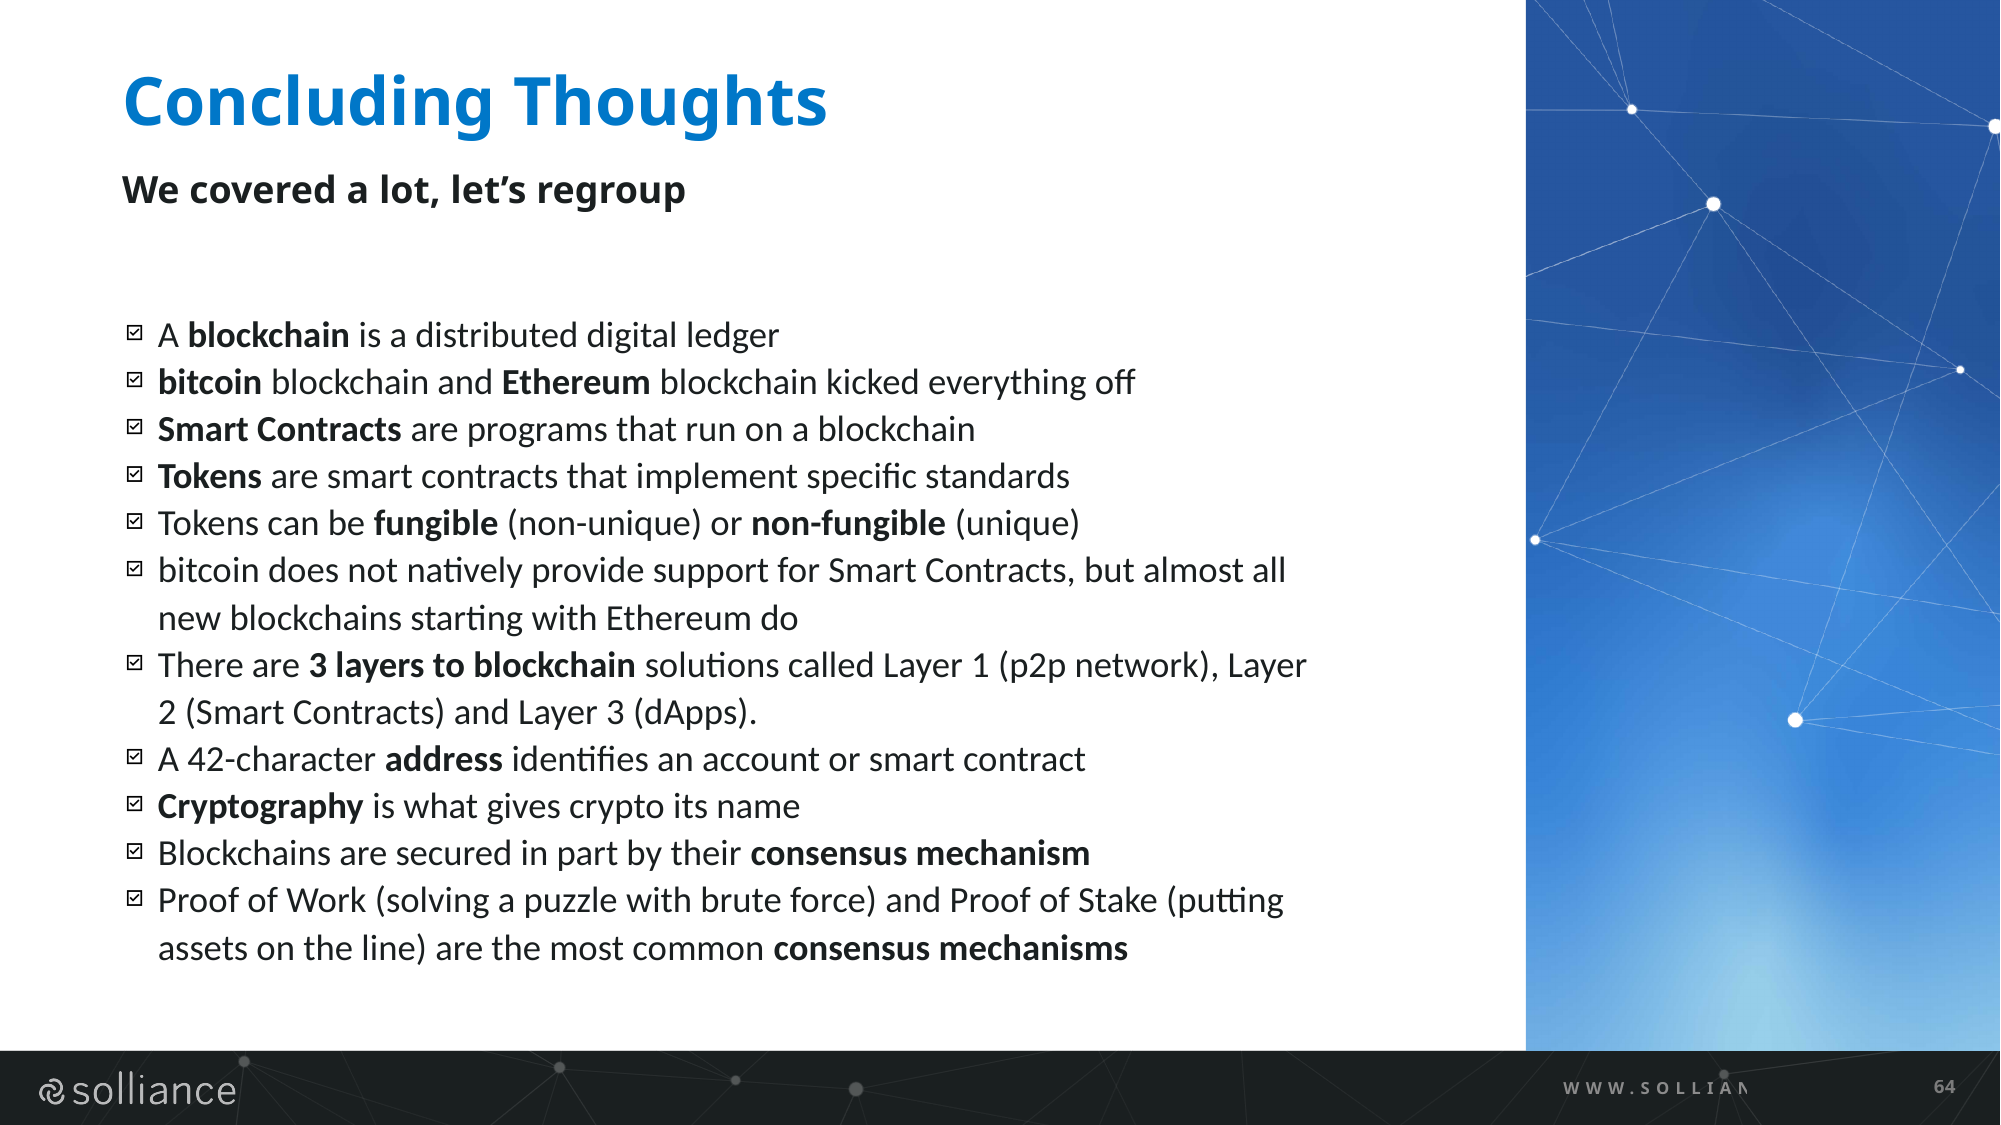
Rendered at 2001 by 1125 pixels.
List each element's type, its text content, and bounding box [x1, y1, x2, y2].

picture [121, 460, 148, 488]
picture [121, 884, 148, 912]
picture [121, 319, 148, 346]
list We covered a lot, let’s regroup [107, 149, 1350, 257]
slide_number 64 [1908, 1060, 1981, 1116]
picture [121, 790, 148, 817]
title Concluding Thoughts [107, 56, 1350, 149]
picture [39, 1071, 236, 1105]
picture [121, 837, 148, 865]
picture [1525, 0, 2000, 1051]
footer WWW.SOLLIANCE.NET [1186, 1060, 1862, 1116]
list A blockchain is a distributed digital ledger bitcoin blockchain and Ethereum blockchain kicked everything off Smart Contracts are programs that run on a blockchain Tokens are smart contracts that implement specific standards Tokens can be fungible (non-unique) or non-fungible (unique) bitcoin does not natively provide support for Smart Contracts, but almost all new blockchains starting with Ethereum do There are 3 layers to blockchain solutions called Layer 1 (p2p network), Layer 2 (Smart Contracts) and Layer 3 (dApps). A 42-character address identifies an account or smart contract Cryptography is what gives crypto its name Blockchains are secured in part by their consensus mechanism Proof of Work (solving a puzzle with brute force) and Proof of Stake (putting assets on the line) are the most common consensus mechanisms [106, 299, 1350, 975]
picture [121, 555, 148, 582]
picture [121, 649, 148, 676]
picture [121, 743, 148, 770]
picture [121, 413, 148, 440]
picture [121, 507, 148, 535]
picture [121, 366, 148, 393]
